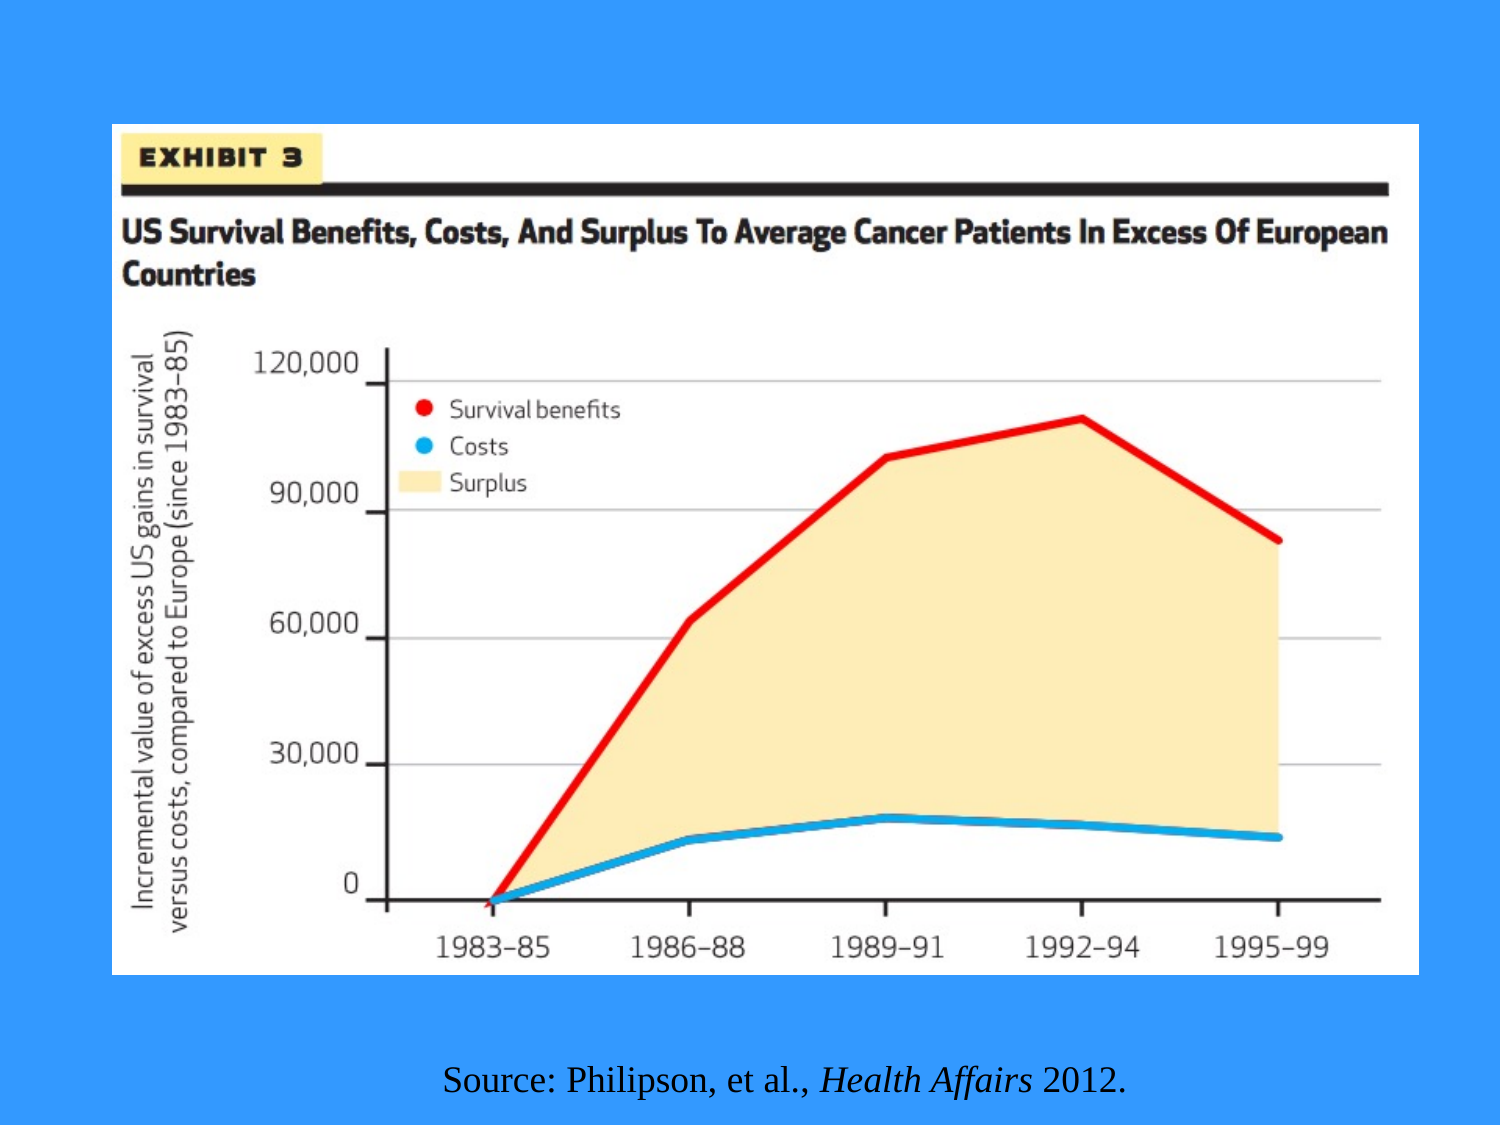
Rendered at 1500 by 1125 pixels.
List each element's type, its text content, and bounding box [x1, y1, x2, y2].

text_box Source: Philipson, et al., Health Affairs 2012. [427, 1047, 1142, 1108]
picture [112, 124, 1419, 976]
